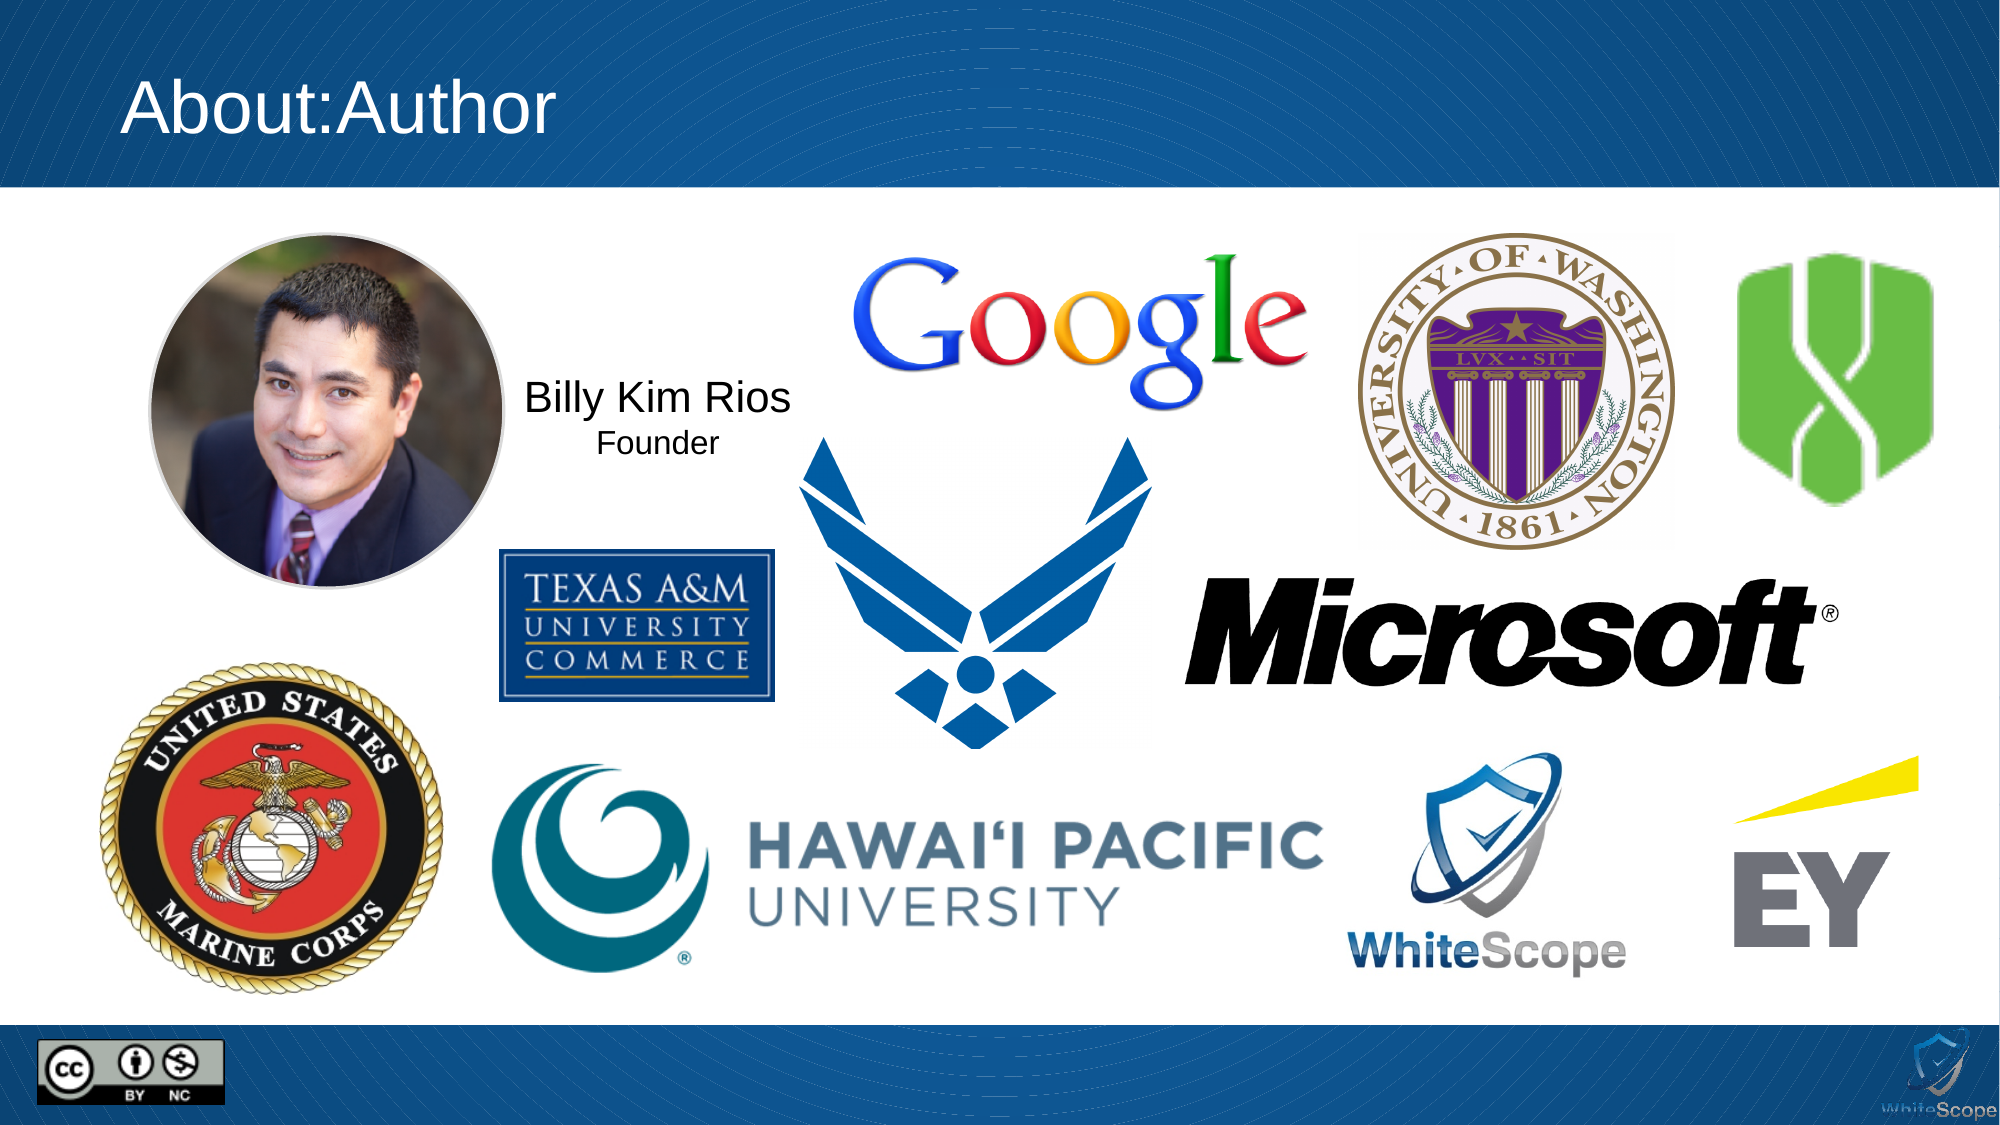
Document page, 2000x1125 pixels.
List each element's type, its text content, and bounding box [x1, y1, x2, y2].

picture [1736, 249, 1950, 508]
picture [499, 549, 775, 702]
picture [1686, 724, 1954, 991]
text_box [149, 233, 505, 589]
picture [37, 1039, 225, 1105]
picture [1174, 552, 1847, 713]
picture [1336, 724, 1635, 988]
text_box Billy Kim Rios Founder [509, 358, 867, 472]
title About:Author [99, 45, 1900, 162]
picture [1358, 233, 1675, 551]
picture [849, 249, 1312, 416]
picture [1862, 1016, 2000, 1125]
picture [99, 662, 444, 995]
picture [486, 437, 1332, 988]
